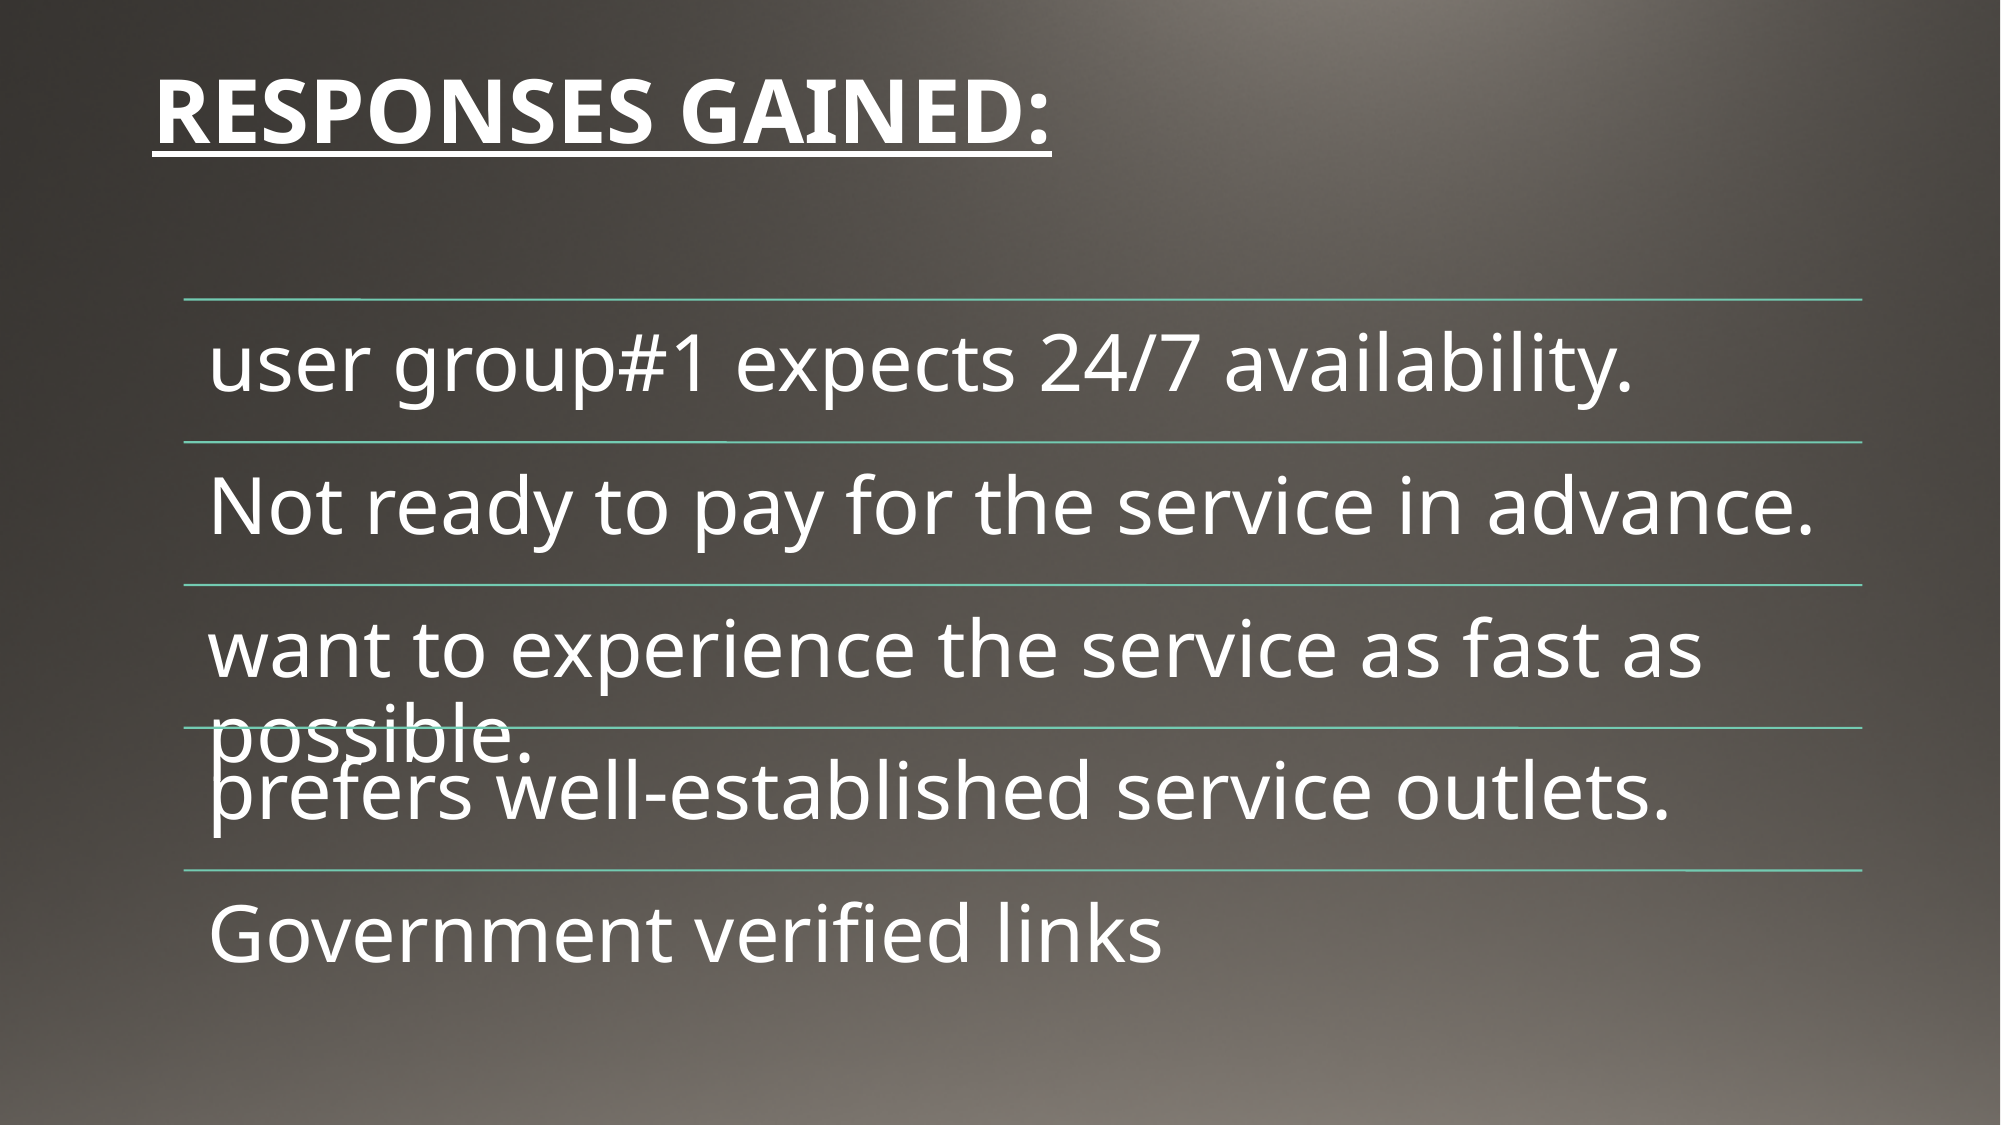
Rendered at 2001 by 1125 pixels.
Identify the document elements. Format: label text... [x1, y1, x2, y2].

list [183, 299, 1863, 1014]
title RESPONSES GAINED: [137, 59, 1863, 278]
picture [0, 0, 2001, 1125]
